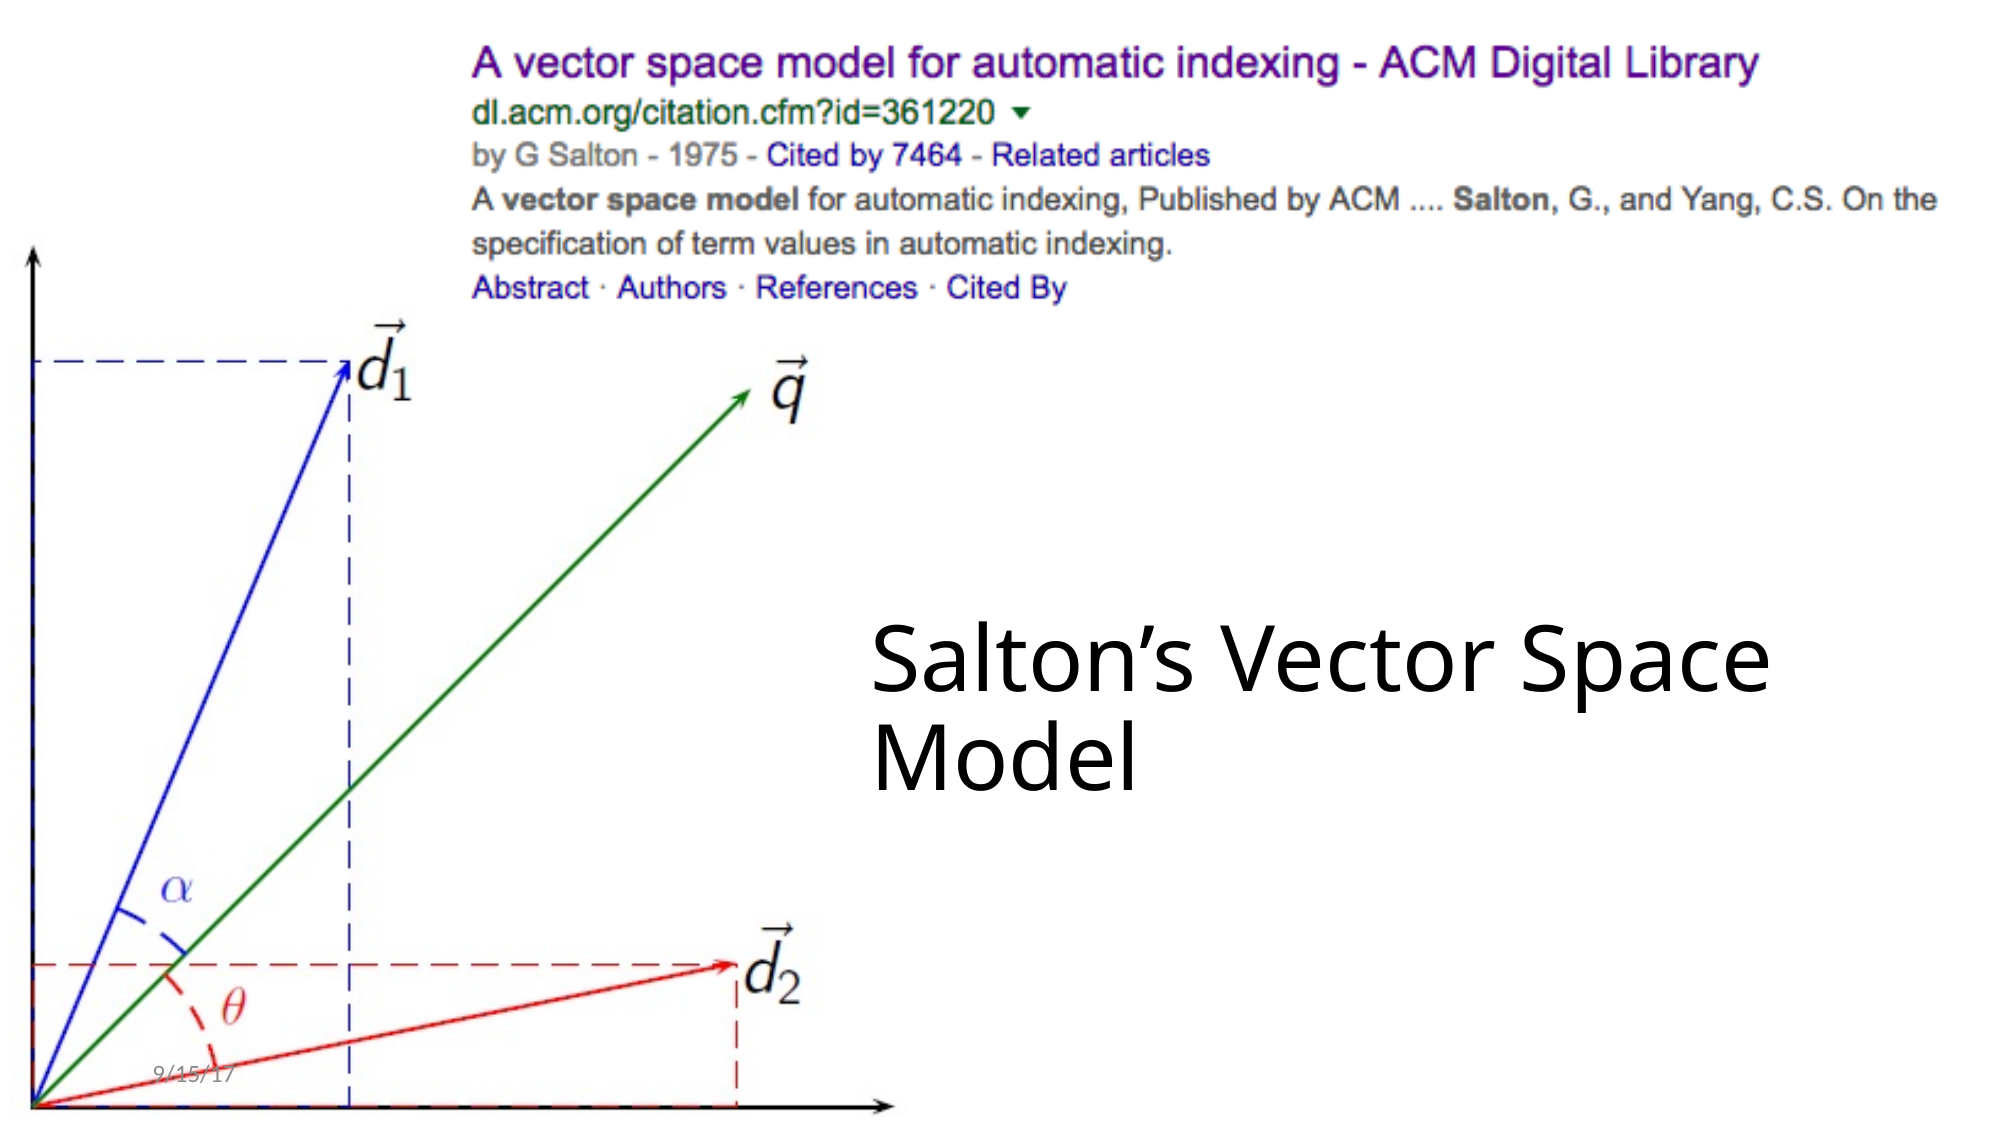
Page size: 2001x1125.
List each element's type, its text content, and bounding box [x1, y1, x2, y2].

title Salton’s Vector Space Model [914, 536, 1975, 887]
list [10, 236, 914, 1125]
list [414, 12, 1975, 341]
